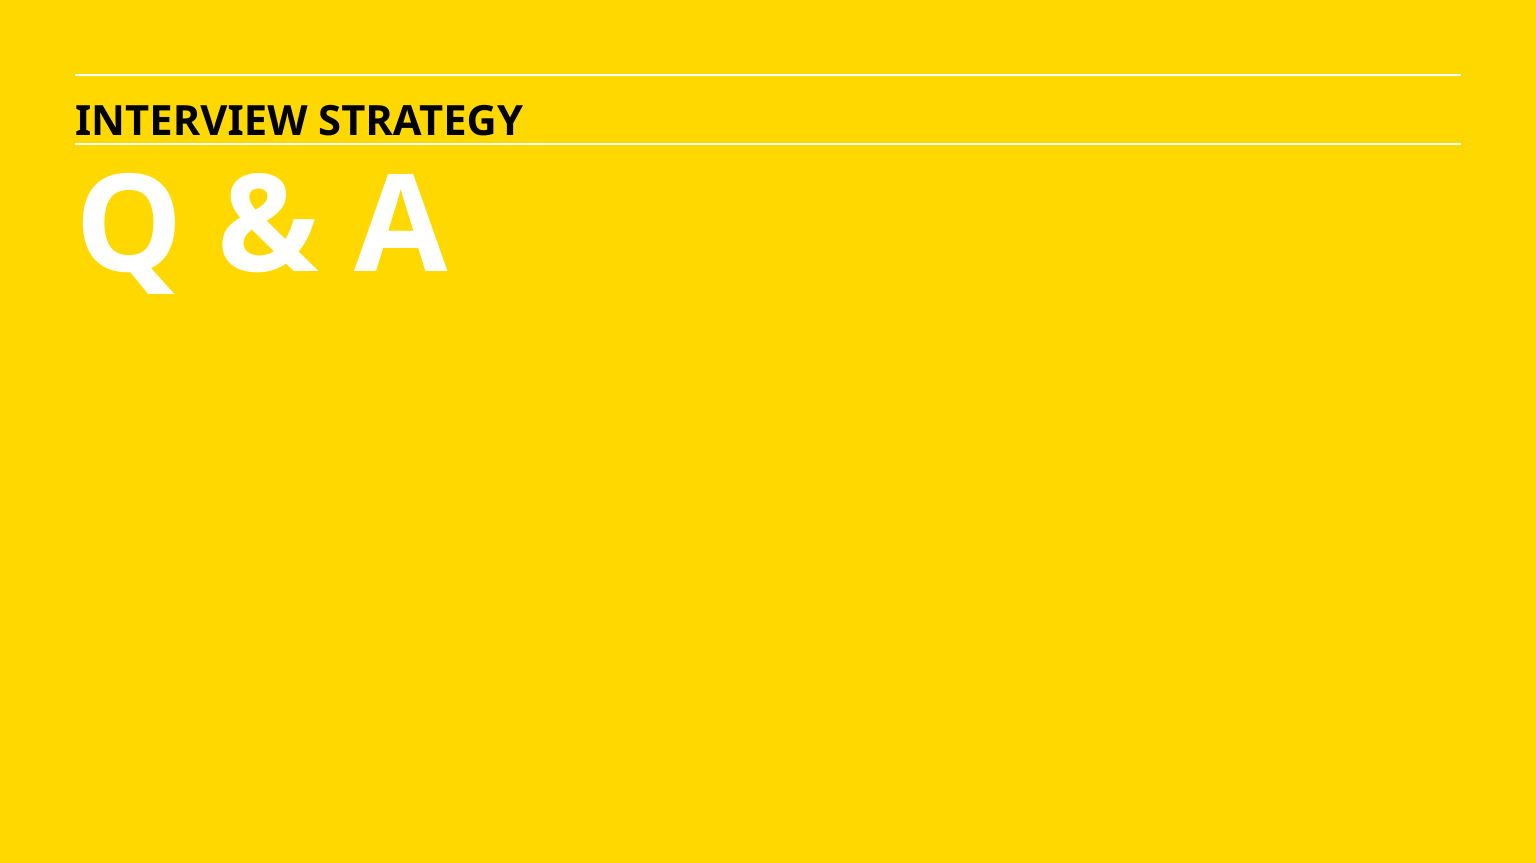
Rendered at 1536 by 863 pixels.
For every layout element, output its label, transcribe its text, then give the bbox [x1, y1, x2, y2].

text_box INTERVIEW STRATEGY [75, 86, 987, 138]
text_box Q & A [74, 173, 1461, 365]
